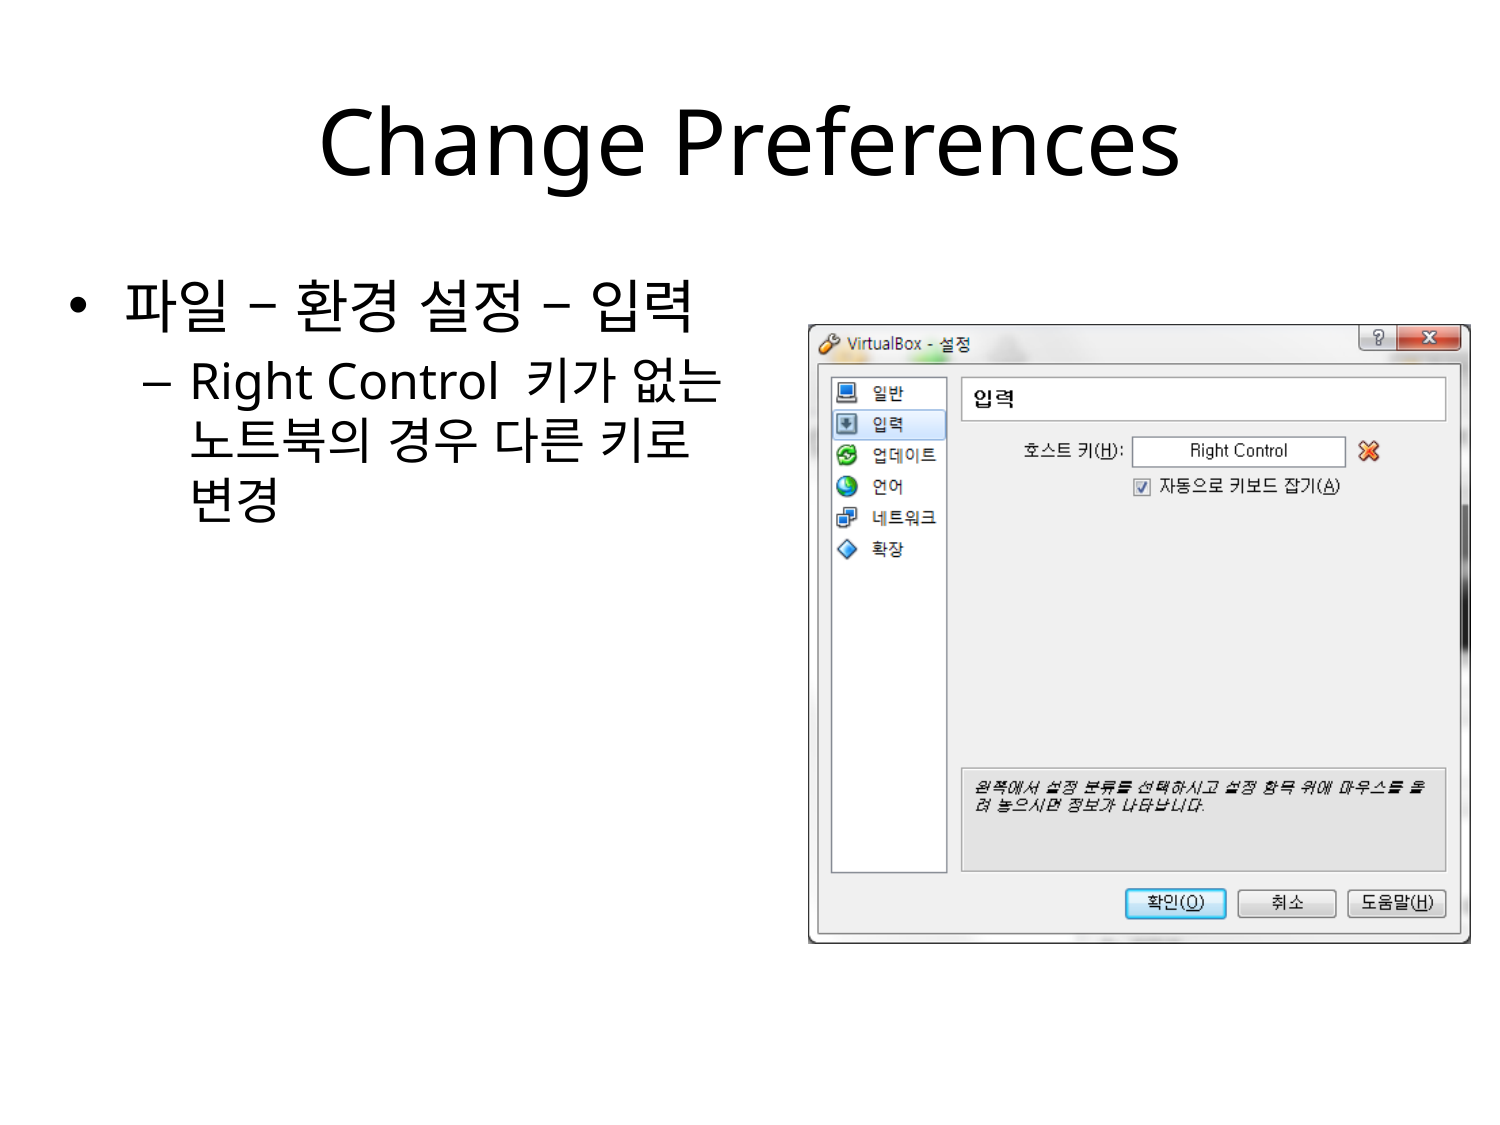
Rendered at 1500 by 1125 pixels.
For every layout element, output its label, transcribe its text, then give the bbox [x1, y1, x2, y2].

list 파일 – 환경 설정 – 입력 Right Control 키가 없는 노트북의 경우 다른 키로 변경 [53, 262, 786, 1005]
title Change Preferences [75, 45, 1425, 233]
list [807, 323, 1471, 944]
